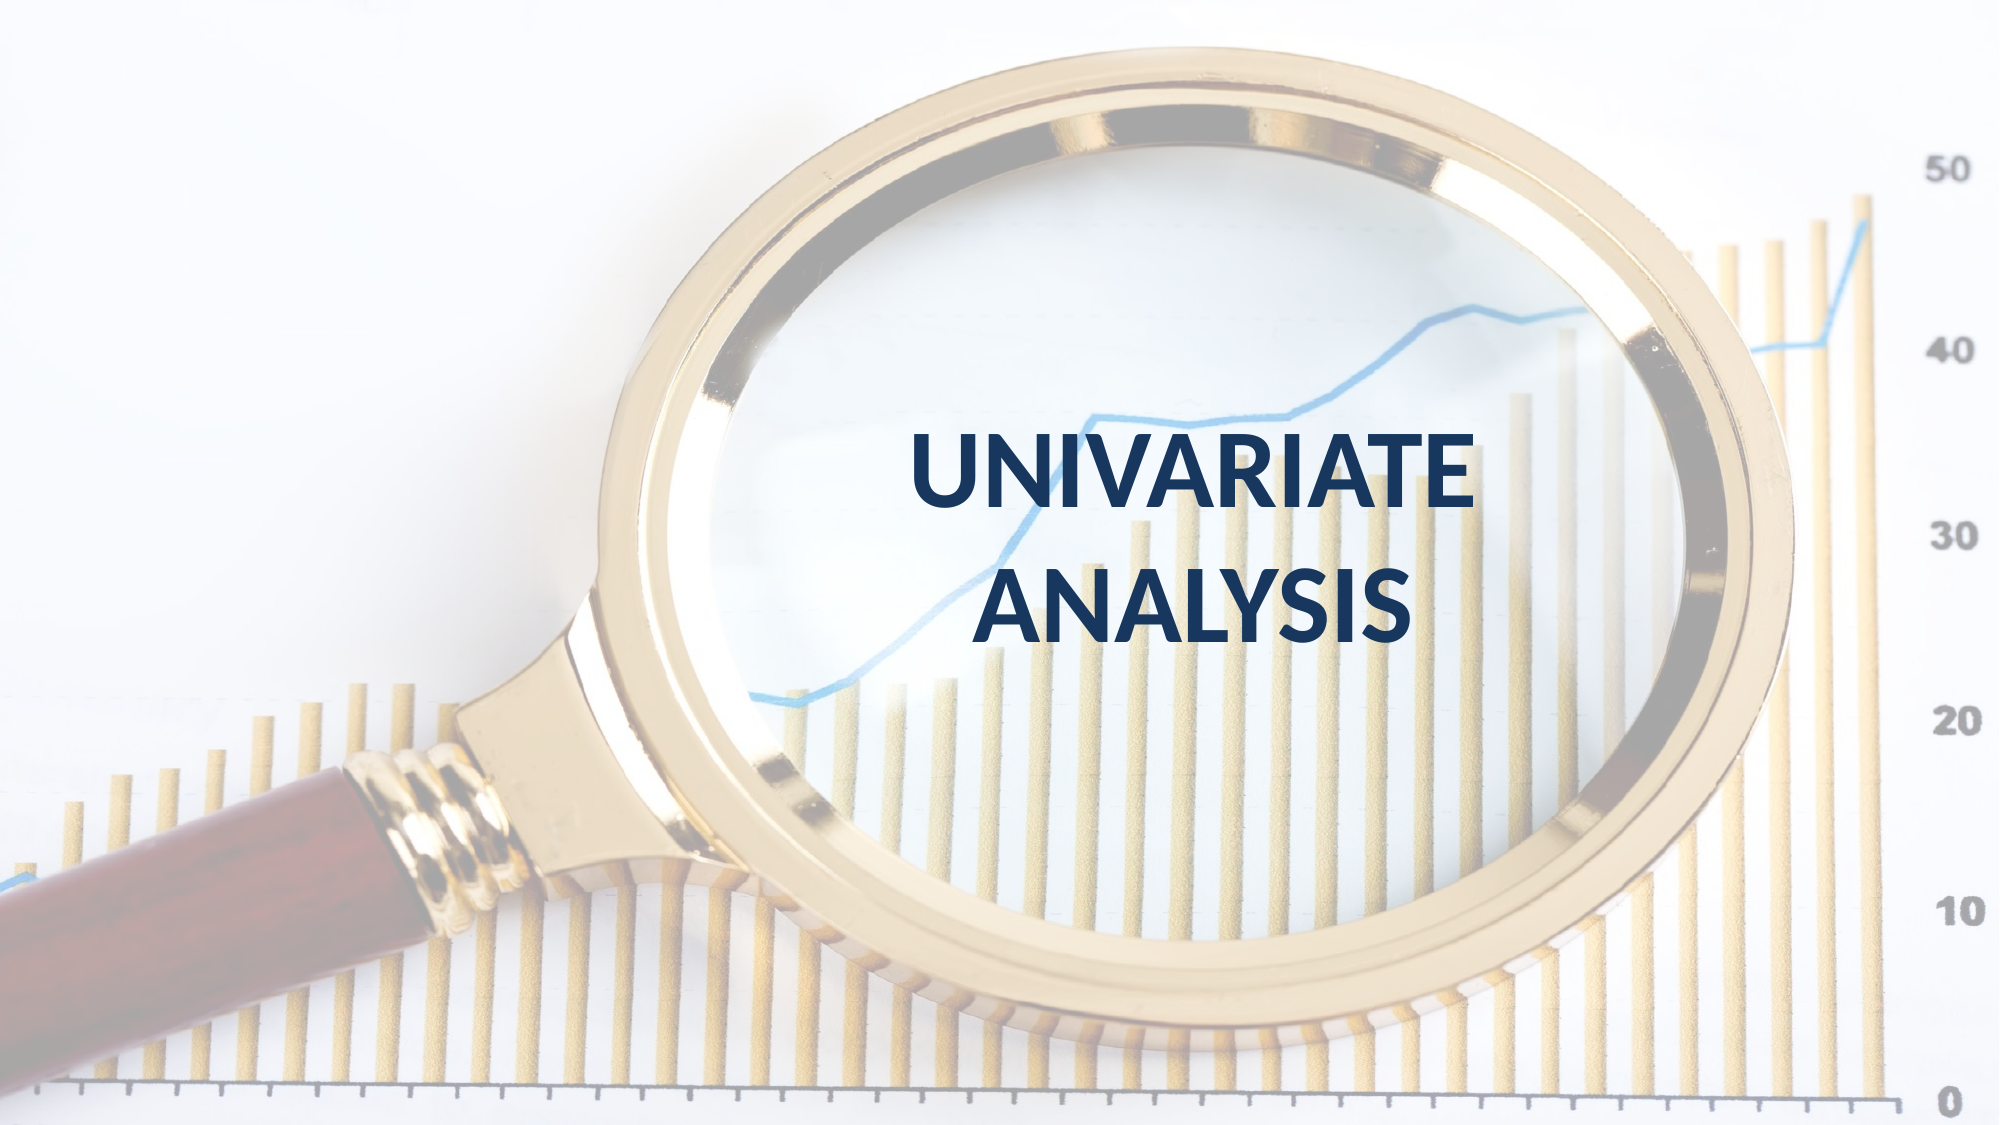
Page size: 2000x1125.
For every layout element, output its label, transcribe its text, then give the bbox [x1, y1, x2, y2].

text_box UNIVARIATE ANALYSIS [724, 387, 1663, 673]
